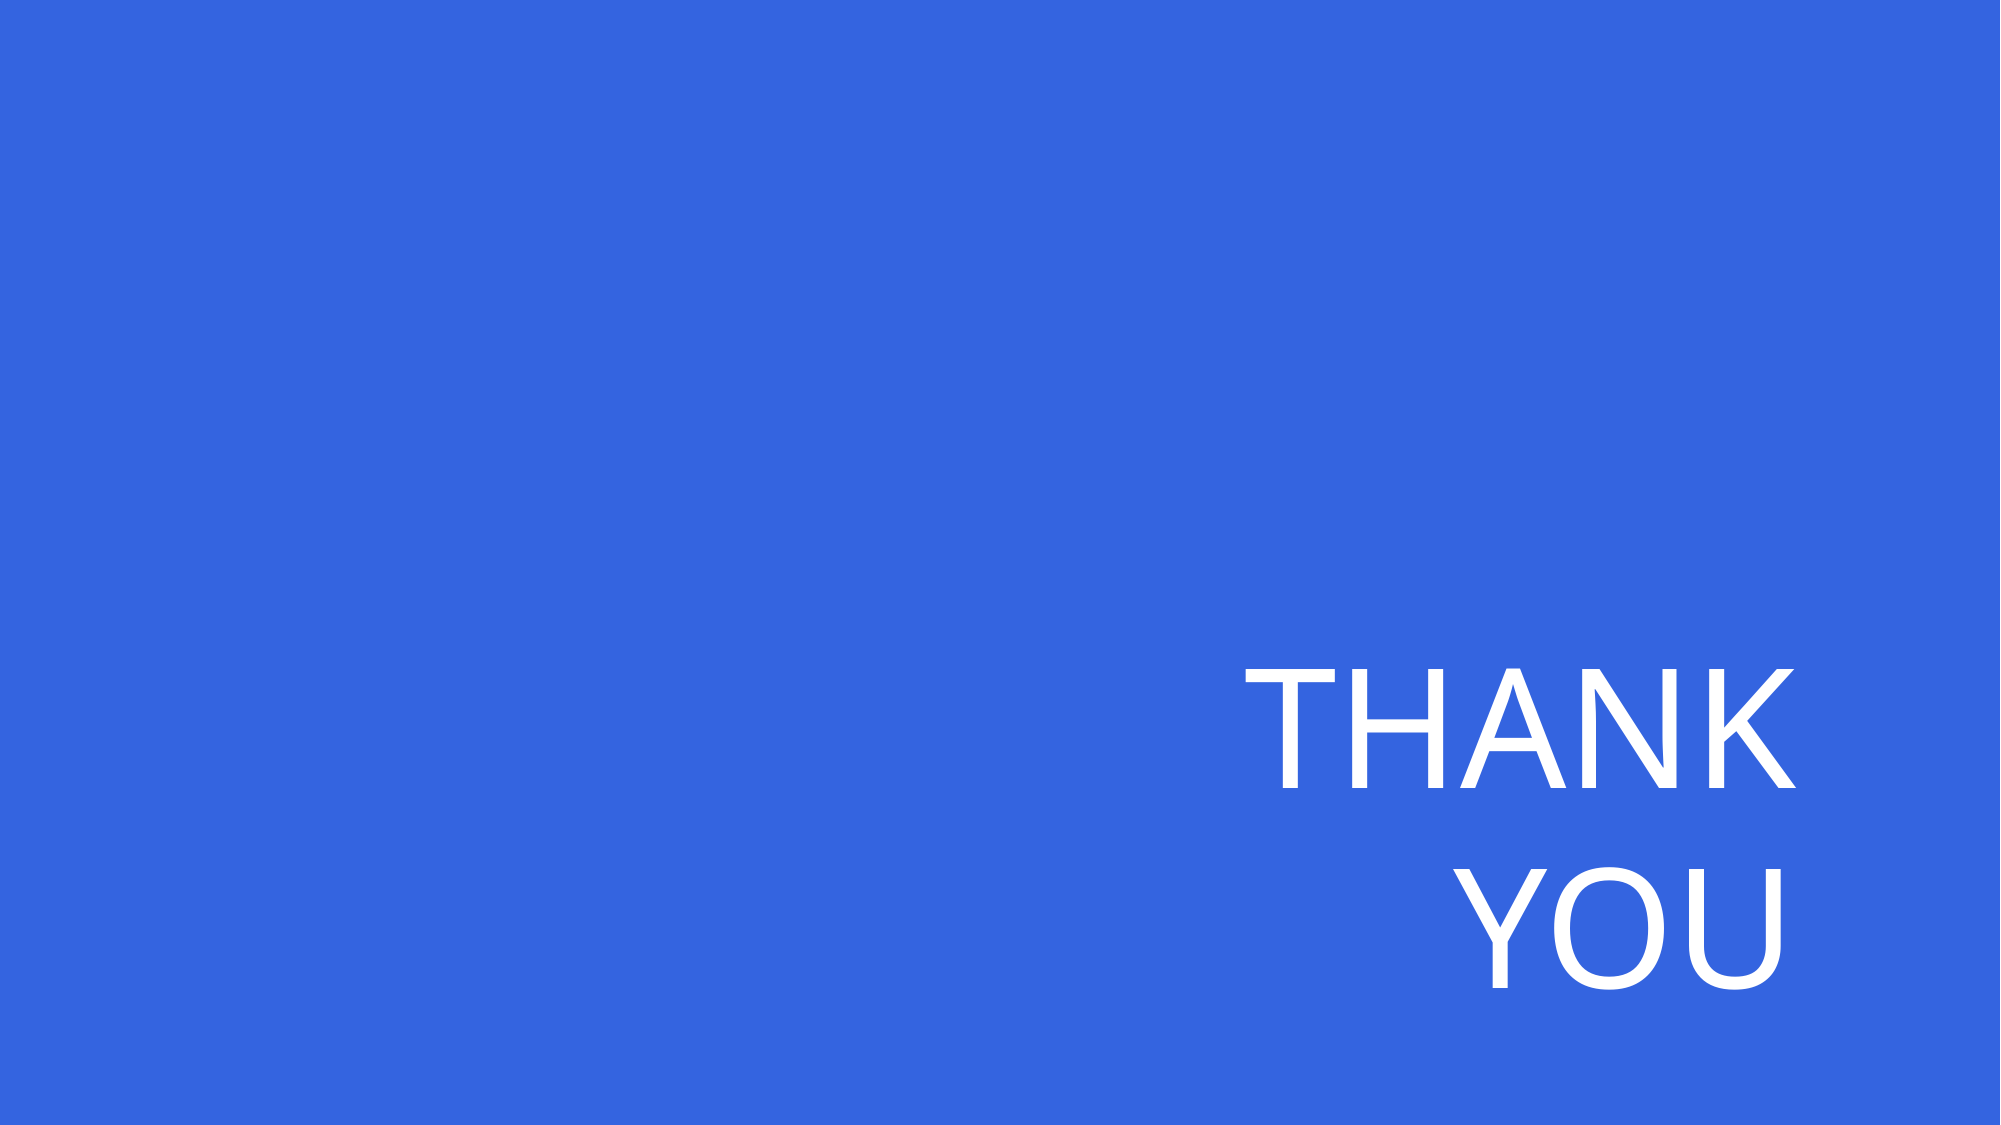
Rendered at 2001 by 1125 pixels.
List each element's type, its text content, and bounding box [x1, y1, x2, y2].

text_box THANK YOU [1229, 614, 1812, 1030]
